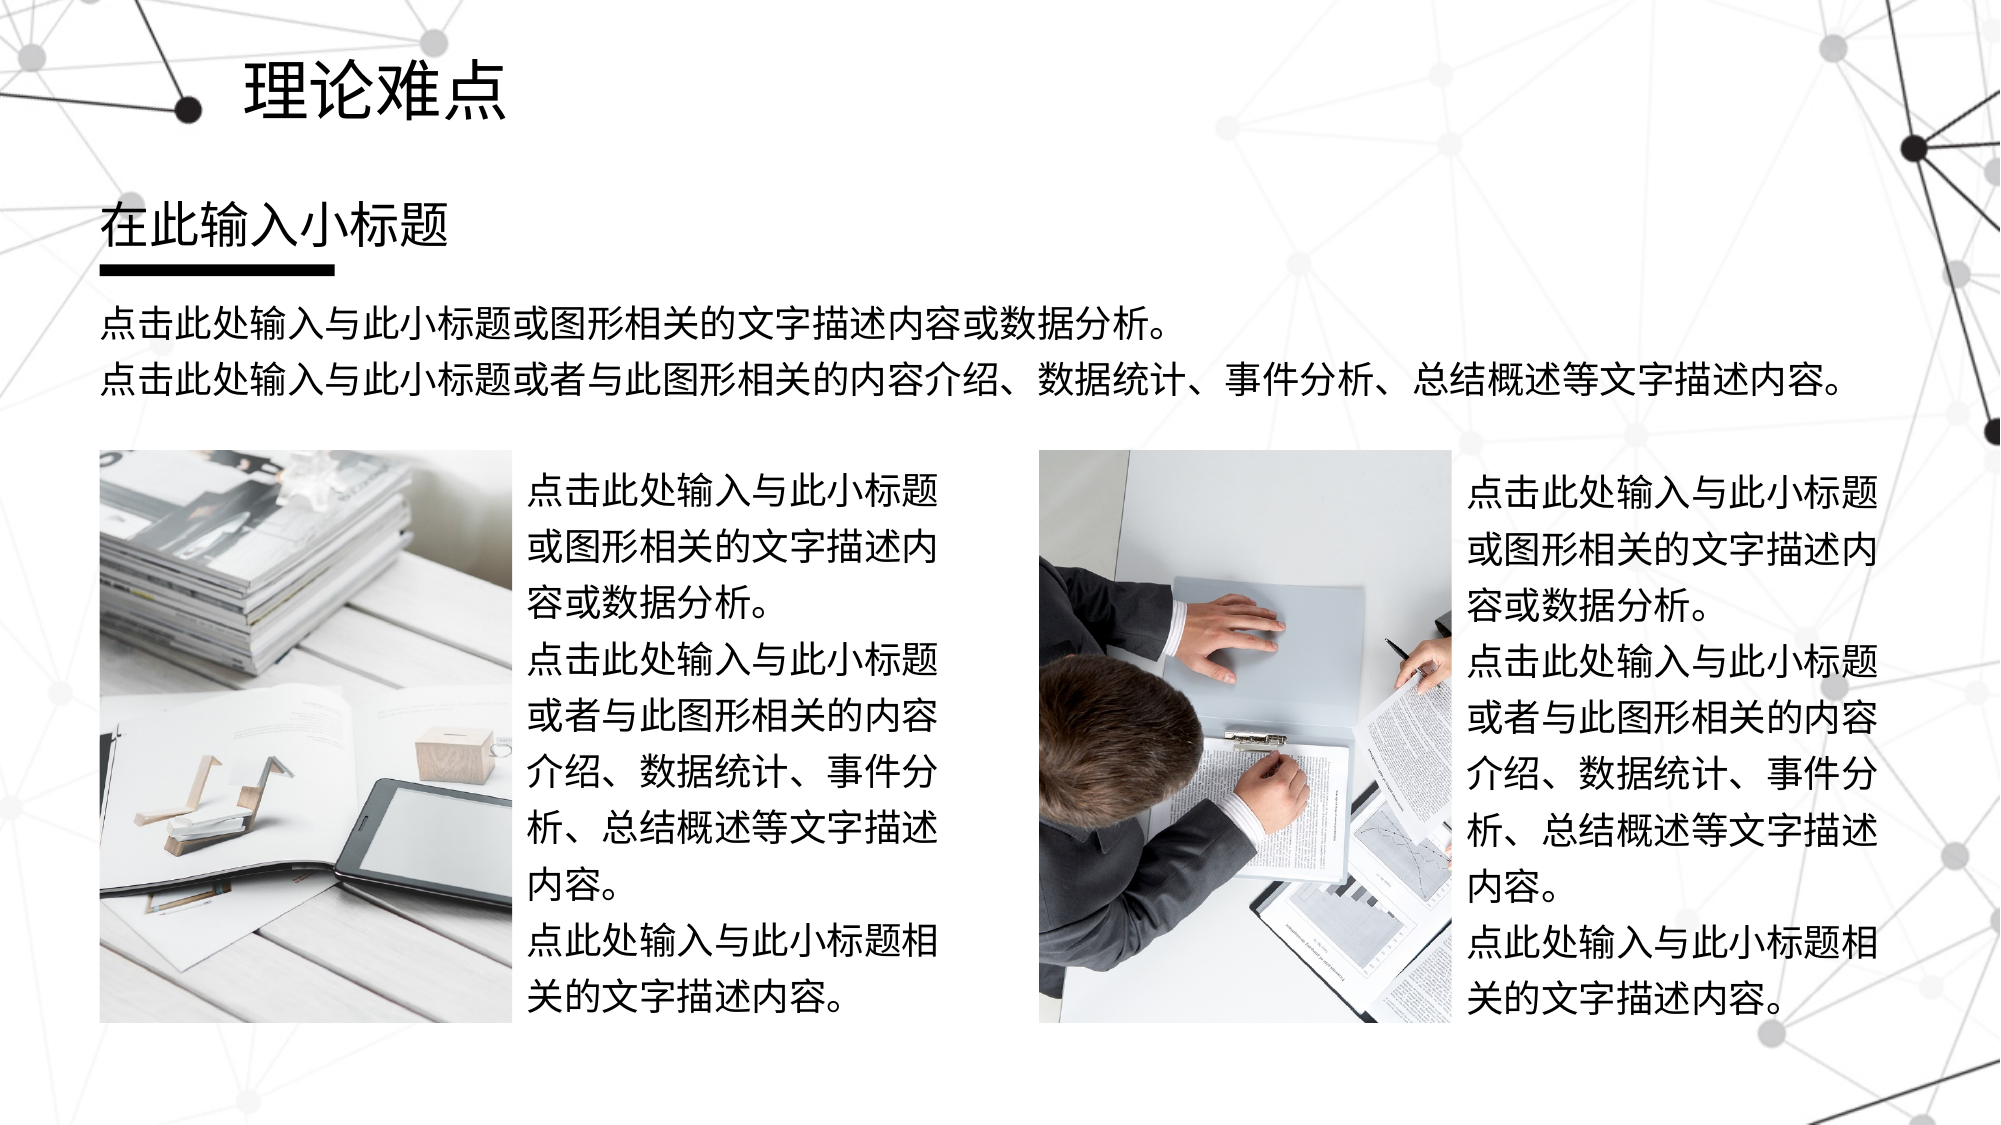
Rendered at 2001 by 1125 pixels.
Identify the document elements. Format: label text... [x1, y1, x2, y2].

text_box 点击此处输入与此小标题或图形相关的文字描述内容或数据分析。 点击此处输入与此小标题或者与此图形相关的内容介绍、数据统计、事件分析、总结概述等文字描述内容。 点此处输入与此小标题相关的文字描述内容。 [512, 448, 981, 1026]
text_box 在此输入小标题 [99, 186, 543, 262]
text_box 点击此处输入与此小标题或图形相关的文字描述内容或数据分析。 点击此处输入与此小标题或者与此图形相关的内容介绍、数据统计、事件分析、总结概述等文字描述内容。 点此处输入与此小标题相关的文字描述内容。 [1451, 450, 1920, 1028]
picture [0, 0, 2000, 1125]
text_box [99, 263, 336, 277]
text_box 点击此处输入与此小标题或图形相关的文字描述内容或数据分析。 点击此处输入与此小标题或者与此图形相关的内容介绍、数据统计、事件分析、总结概述等文字描述内容。 [99, 281, 1888, 409]
title 理论难点 [227, 40, 1395, 137]
